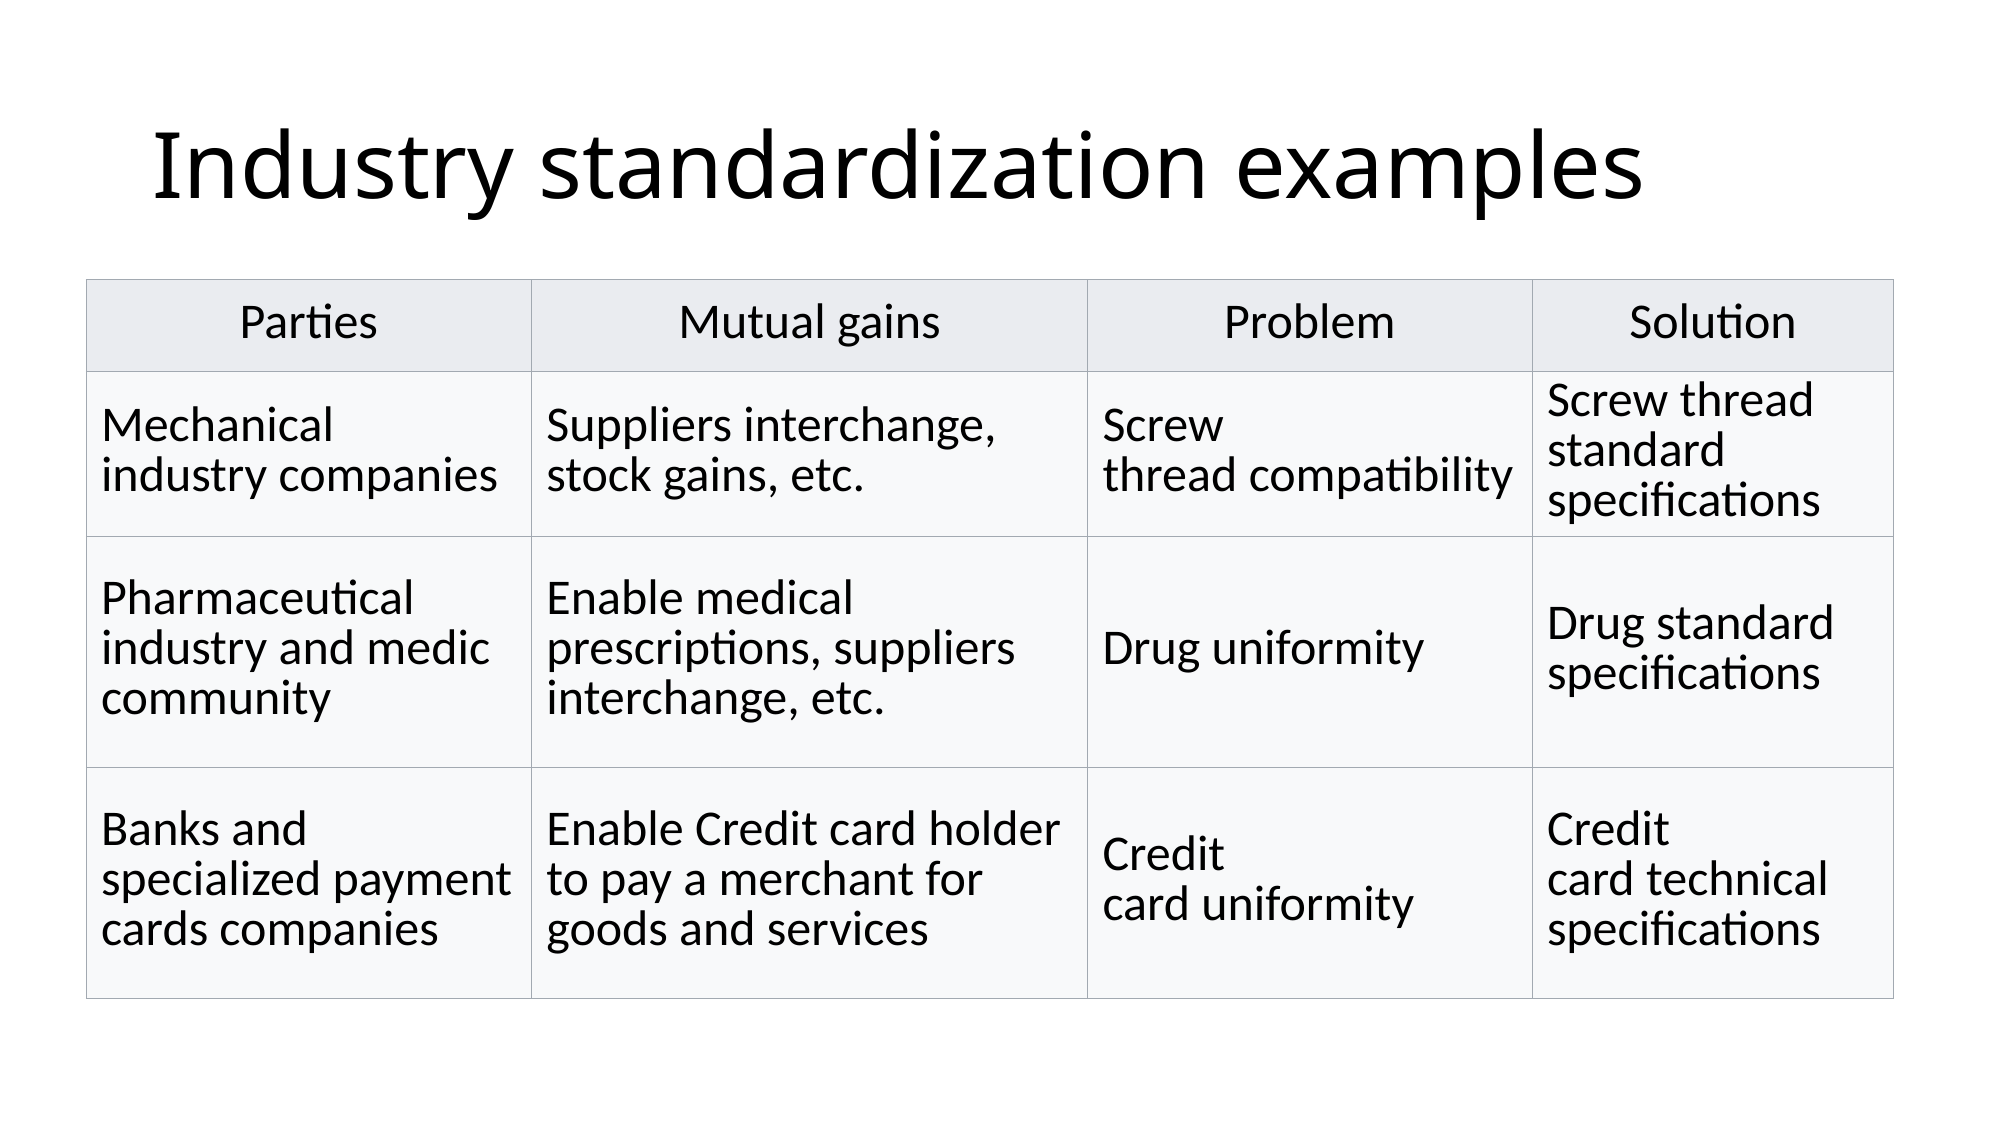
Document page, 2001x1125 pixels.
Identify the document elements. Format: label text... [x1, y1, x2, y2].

table_cell Pharmaceutical industry and medic community [87, 537, 531, 767]
title Industry standardization examples [137, 59, 1863, 278]
table_header Mutual gains [532, 280, 1087, 371]
table_cell Screw thread standard specifications [1533, 372, 1893, 536]
table_cell Enable medical prescriptions, suppliers interchange, etc. [532, 537, 1087, 767]
table_cell Suppliers interchange, stock gains, etc. [532, 372, 1087, 536]
table_cell Credit card uniformity [1088, 768, 1532, 998]
table_cell Mechanical industry companies [87, 372, 531, 536]
table_cell Credit card technical specifications [1533, 768, 1893, 998]
table_header Problem [1088, 280, 1532, 371]
table_cell Banks and specialized payment cards companies [87, 768, 531, 998]
table_header Solution [1533, 280, 1893, 371]
text_box [137, 371, 168, 477]
table_cell Enable Credit card holder to pay a merchant for goods and services [532, 768, 1087, 998]
table_cell Drug standard specifications [1533, 537, 1893, 767]
table_cell Screw thread compatibility [1088, 372, 1532, 536]
table_header Parties [87, 280, 531, 371]
table_cell Drug uniformity [1088, 537, 1532, 767]
